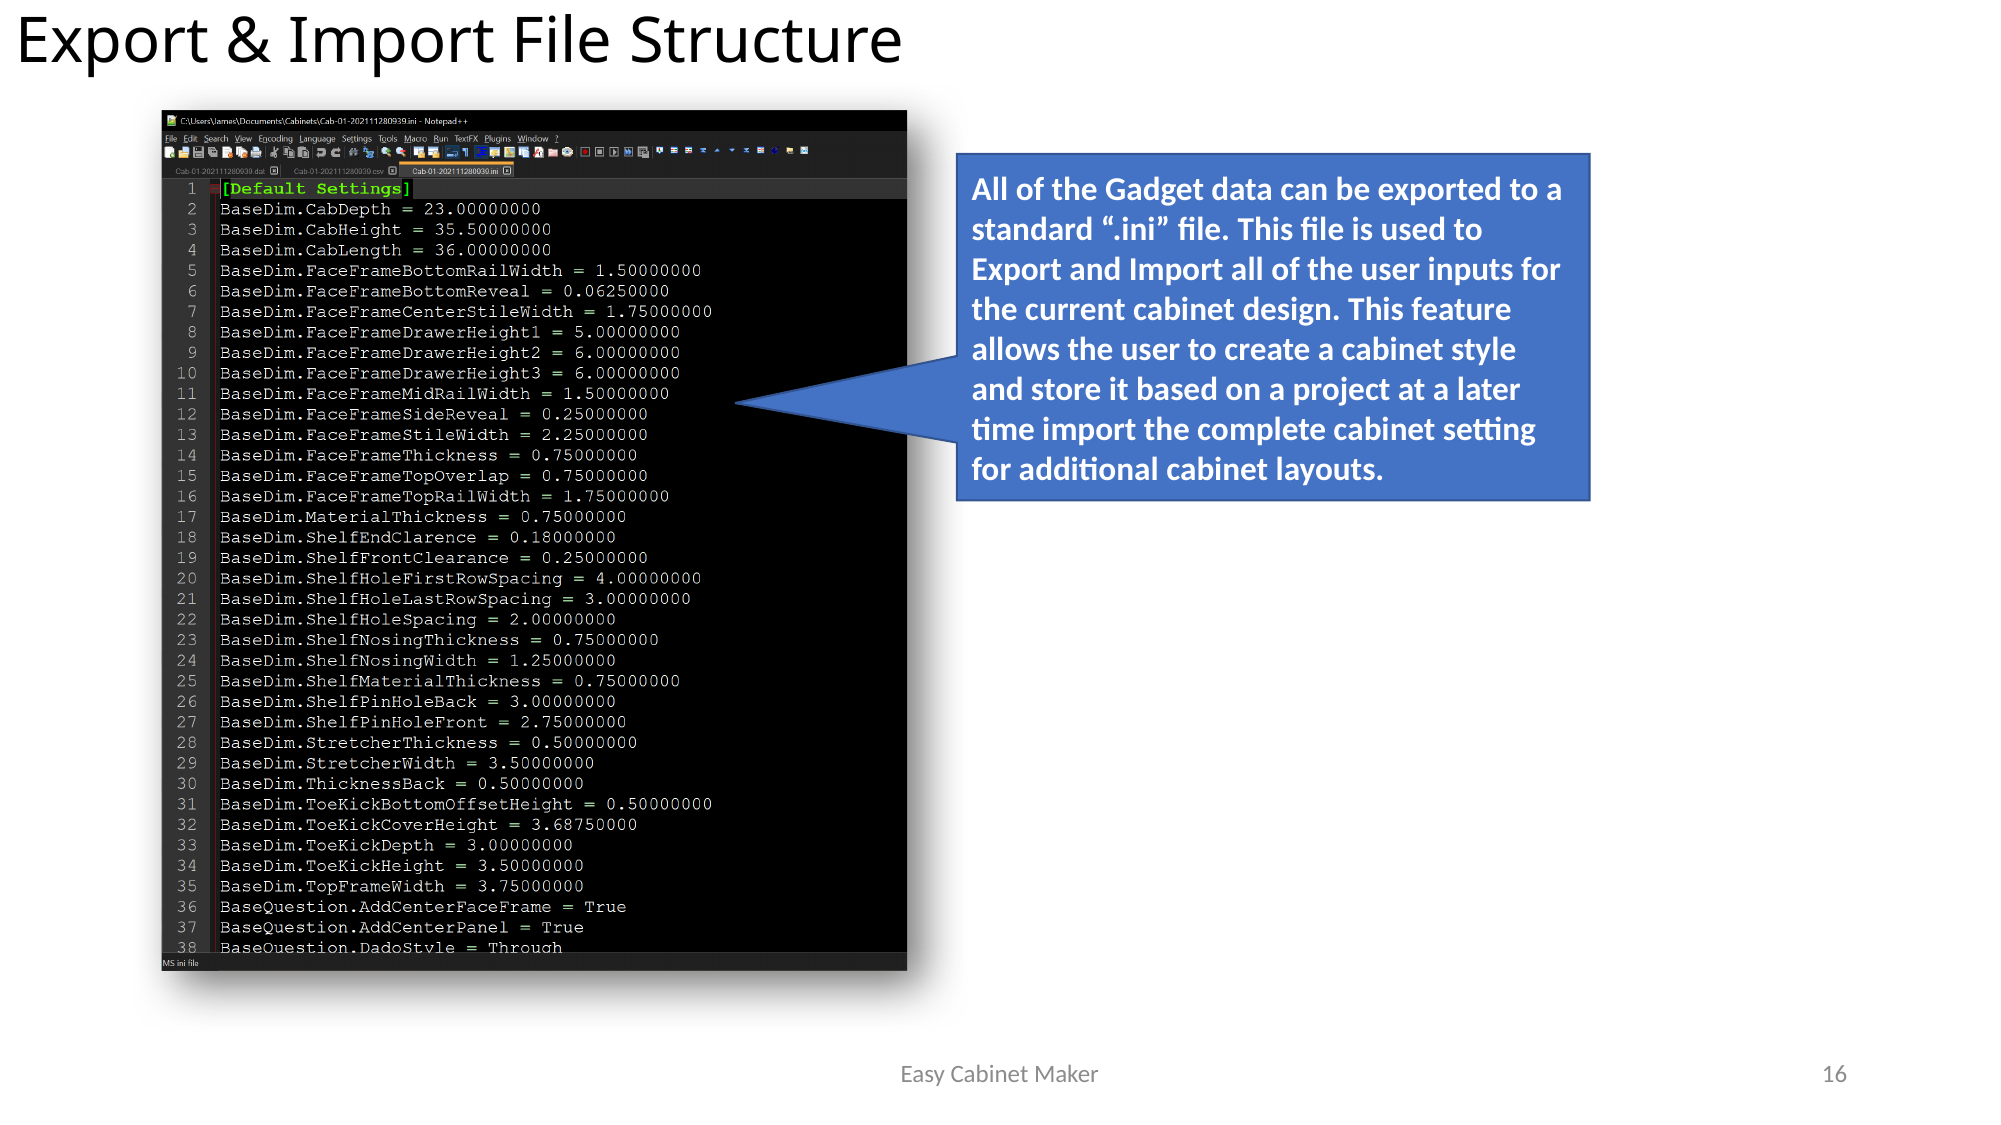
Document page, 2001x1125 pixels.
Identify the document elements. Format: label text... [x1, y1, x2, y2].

footer Easy Cabinet Maker [662, 1042, 1338, 1103]
text_box [0, 0, 1725, 84]
picture [161, 110, 908, 971]
slide_number 16 [1412, 1042, 1863, 1103]
text_box All of the Gadget data can be exported to a standard “.ini” file. This file is used to Export and Import all of the user inputs for the current cabinet design. This feature allows the user to create a cabinet style and store it based on a project at a later time import the complete cabinet setting for additional cabinet layouts. [908, 152, 1591, 502]
